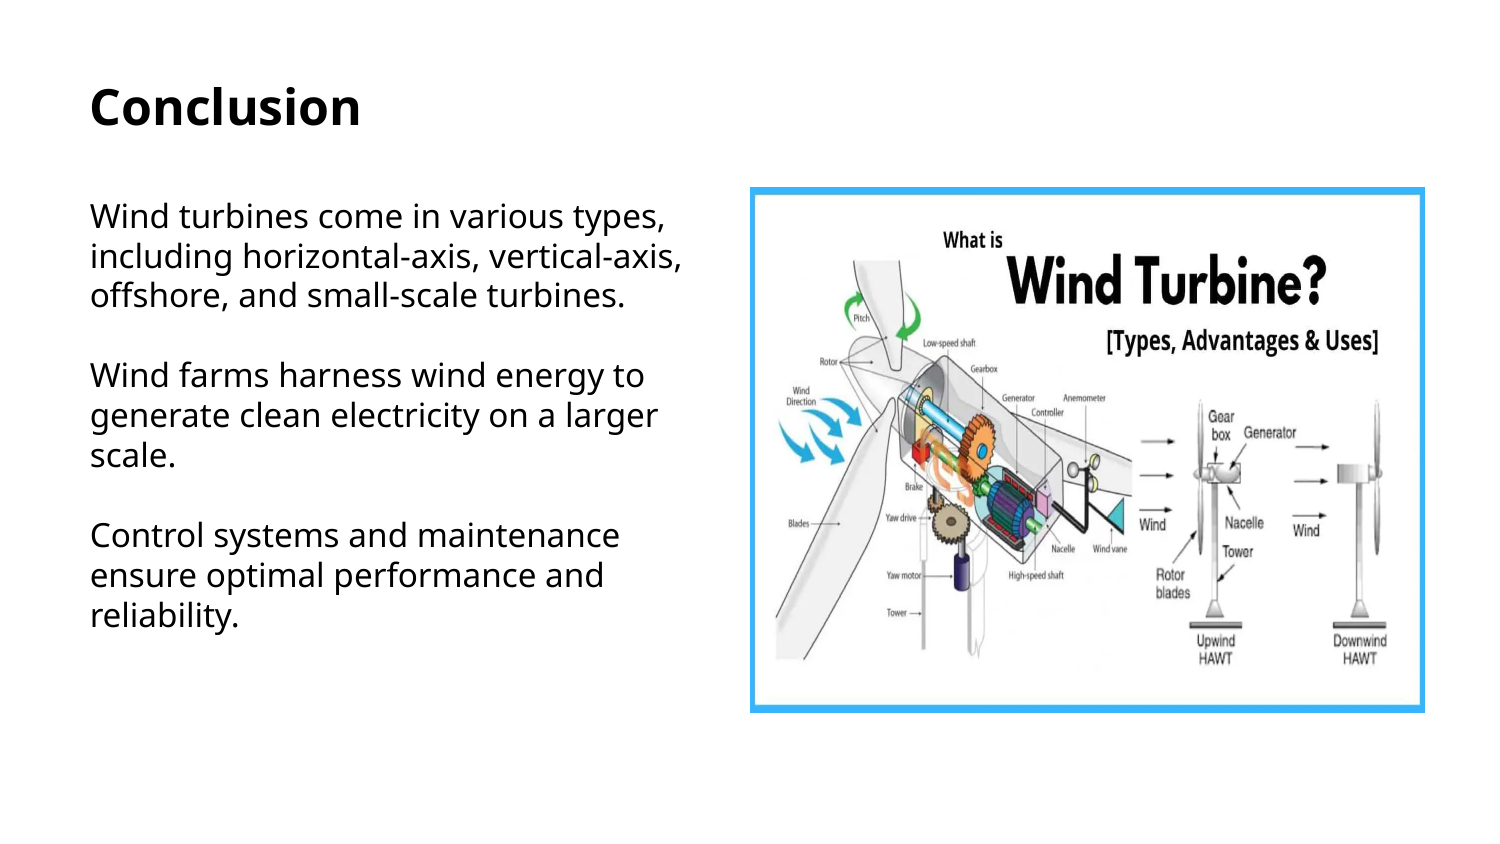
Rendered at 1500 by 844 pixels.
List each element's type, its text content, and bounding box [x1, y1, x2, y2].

picture [749, 187, 1425, 713]
text_box Conclusion [74, 37, 1425, 173]
text_box Wind turbines come in various types, including horizontal-axis, vertical-axis, offshore, and small-scale turbines. Wind farms harness wind energy to generate clean electricity on a larger scale. Control systems and maintenance ensure optimal performance and reliability. [74, 187, 749, 713]
